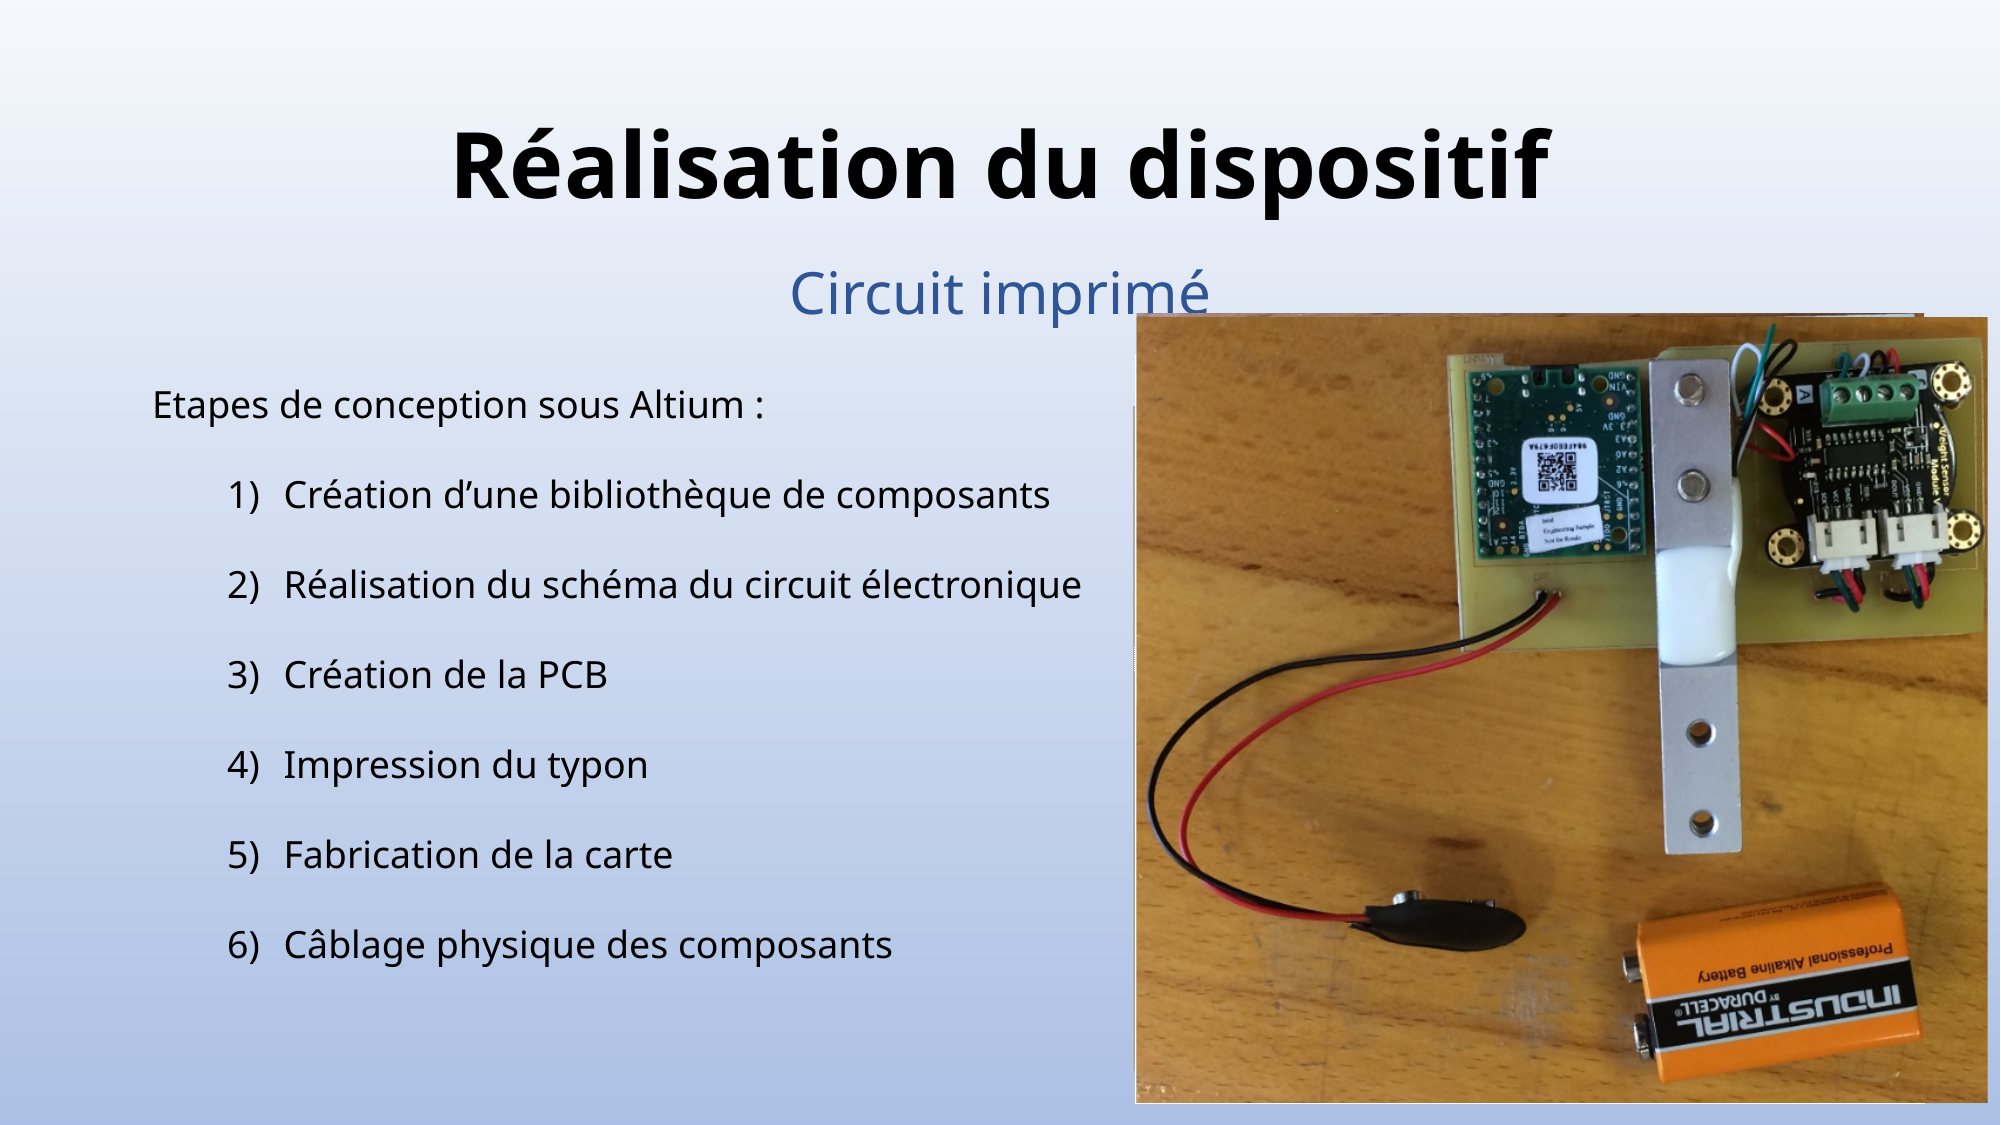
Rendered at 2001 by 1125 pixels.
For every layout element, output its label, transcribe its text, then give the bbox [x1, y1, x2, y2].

text_box Etapes de conception sous Altium : Création d’une bibliothèque de composants Réalisation du schéma du circuit électronique Création de la PCB Impression du typon Fabrication de la carte Câblage physique des composants [137, 373, 1135, 974]
text_box Circuit imprimé [390, 249, 1610, 334]
picture [1132, 313, 1988, 1103]
title Réalisation du dispositif [137, 59, 1863, 278]
